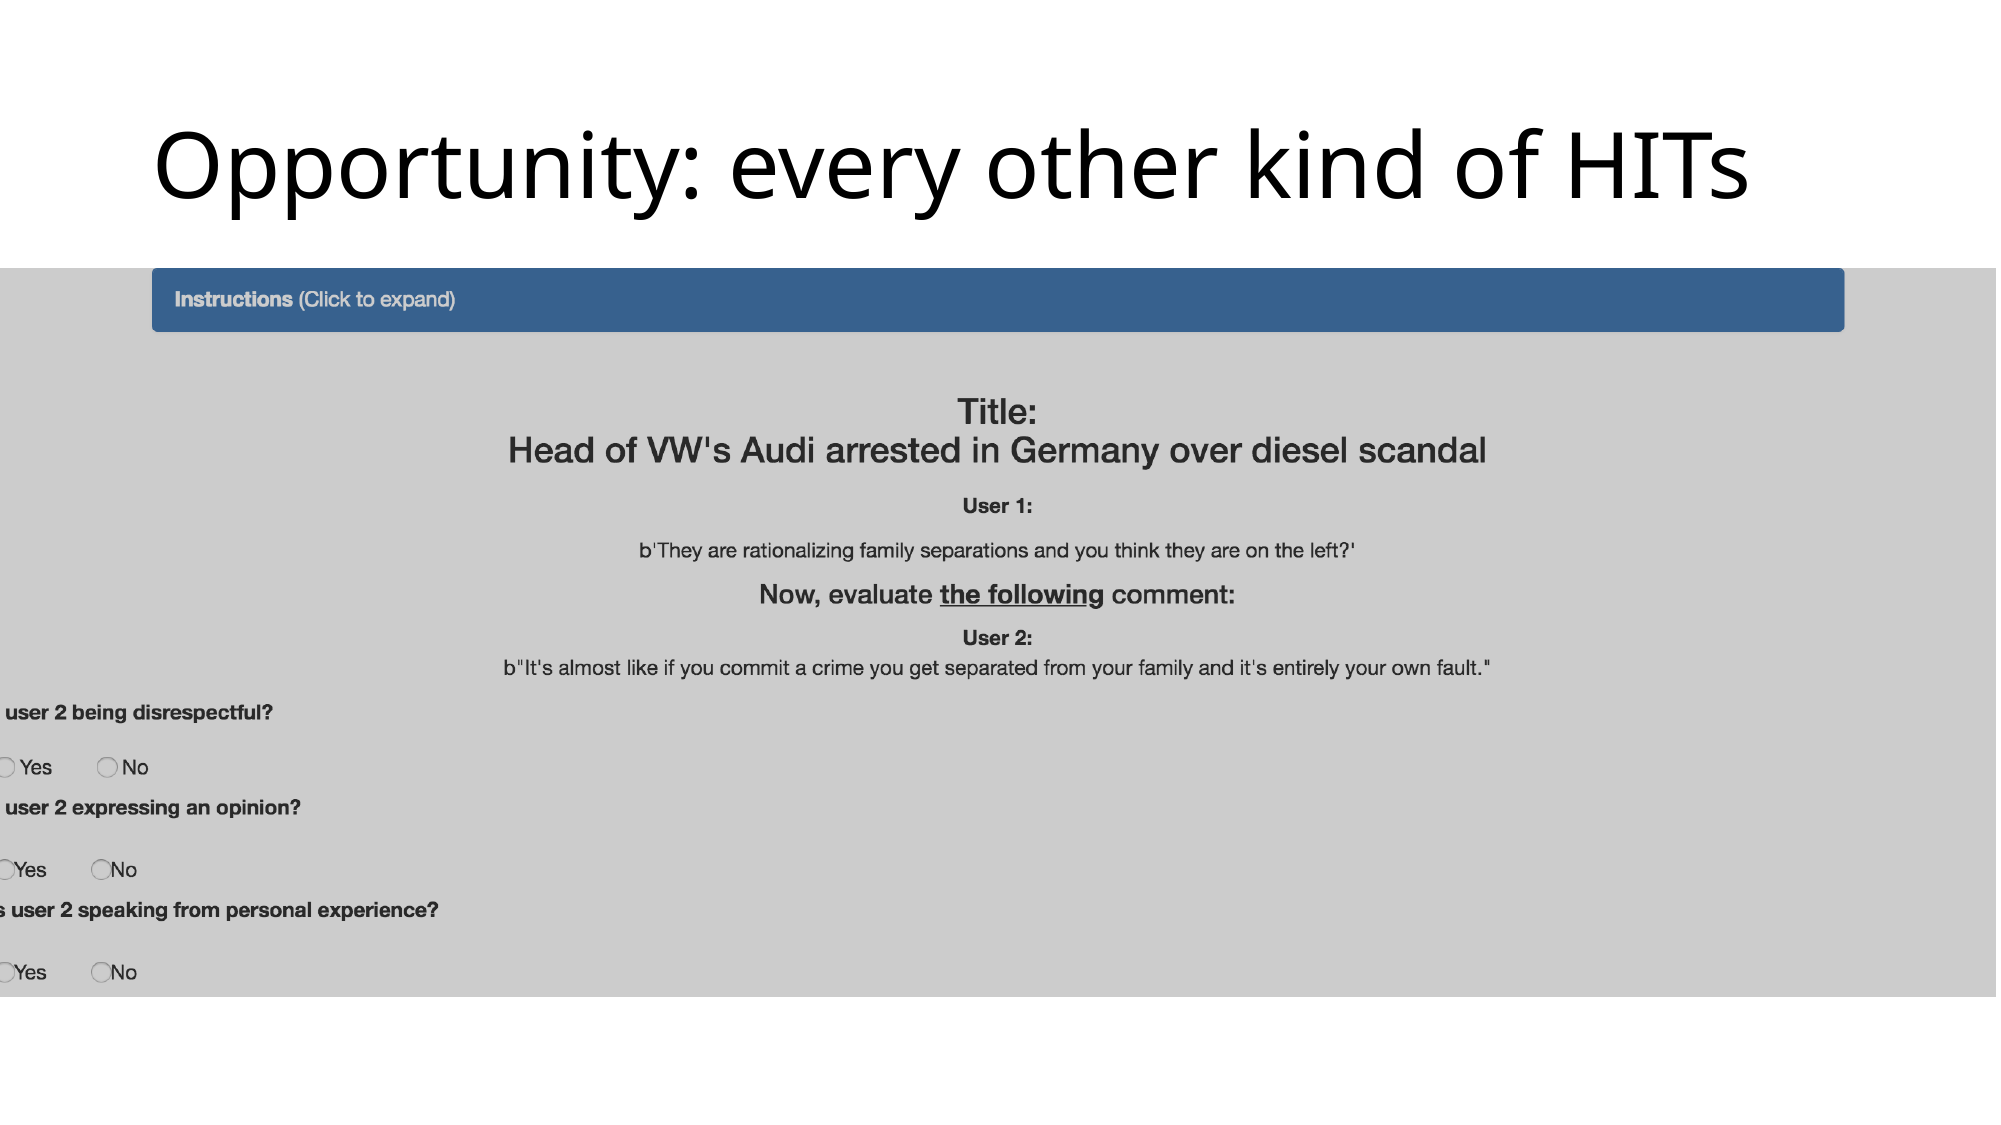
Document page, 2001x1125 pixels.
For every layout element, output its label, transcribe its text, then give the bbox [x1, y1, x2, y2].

title Opportunity: every other kind of HITs [137, 59, 1863, 263]
picture [0, 263, 2000, 997]
